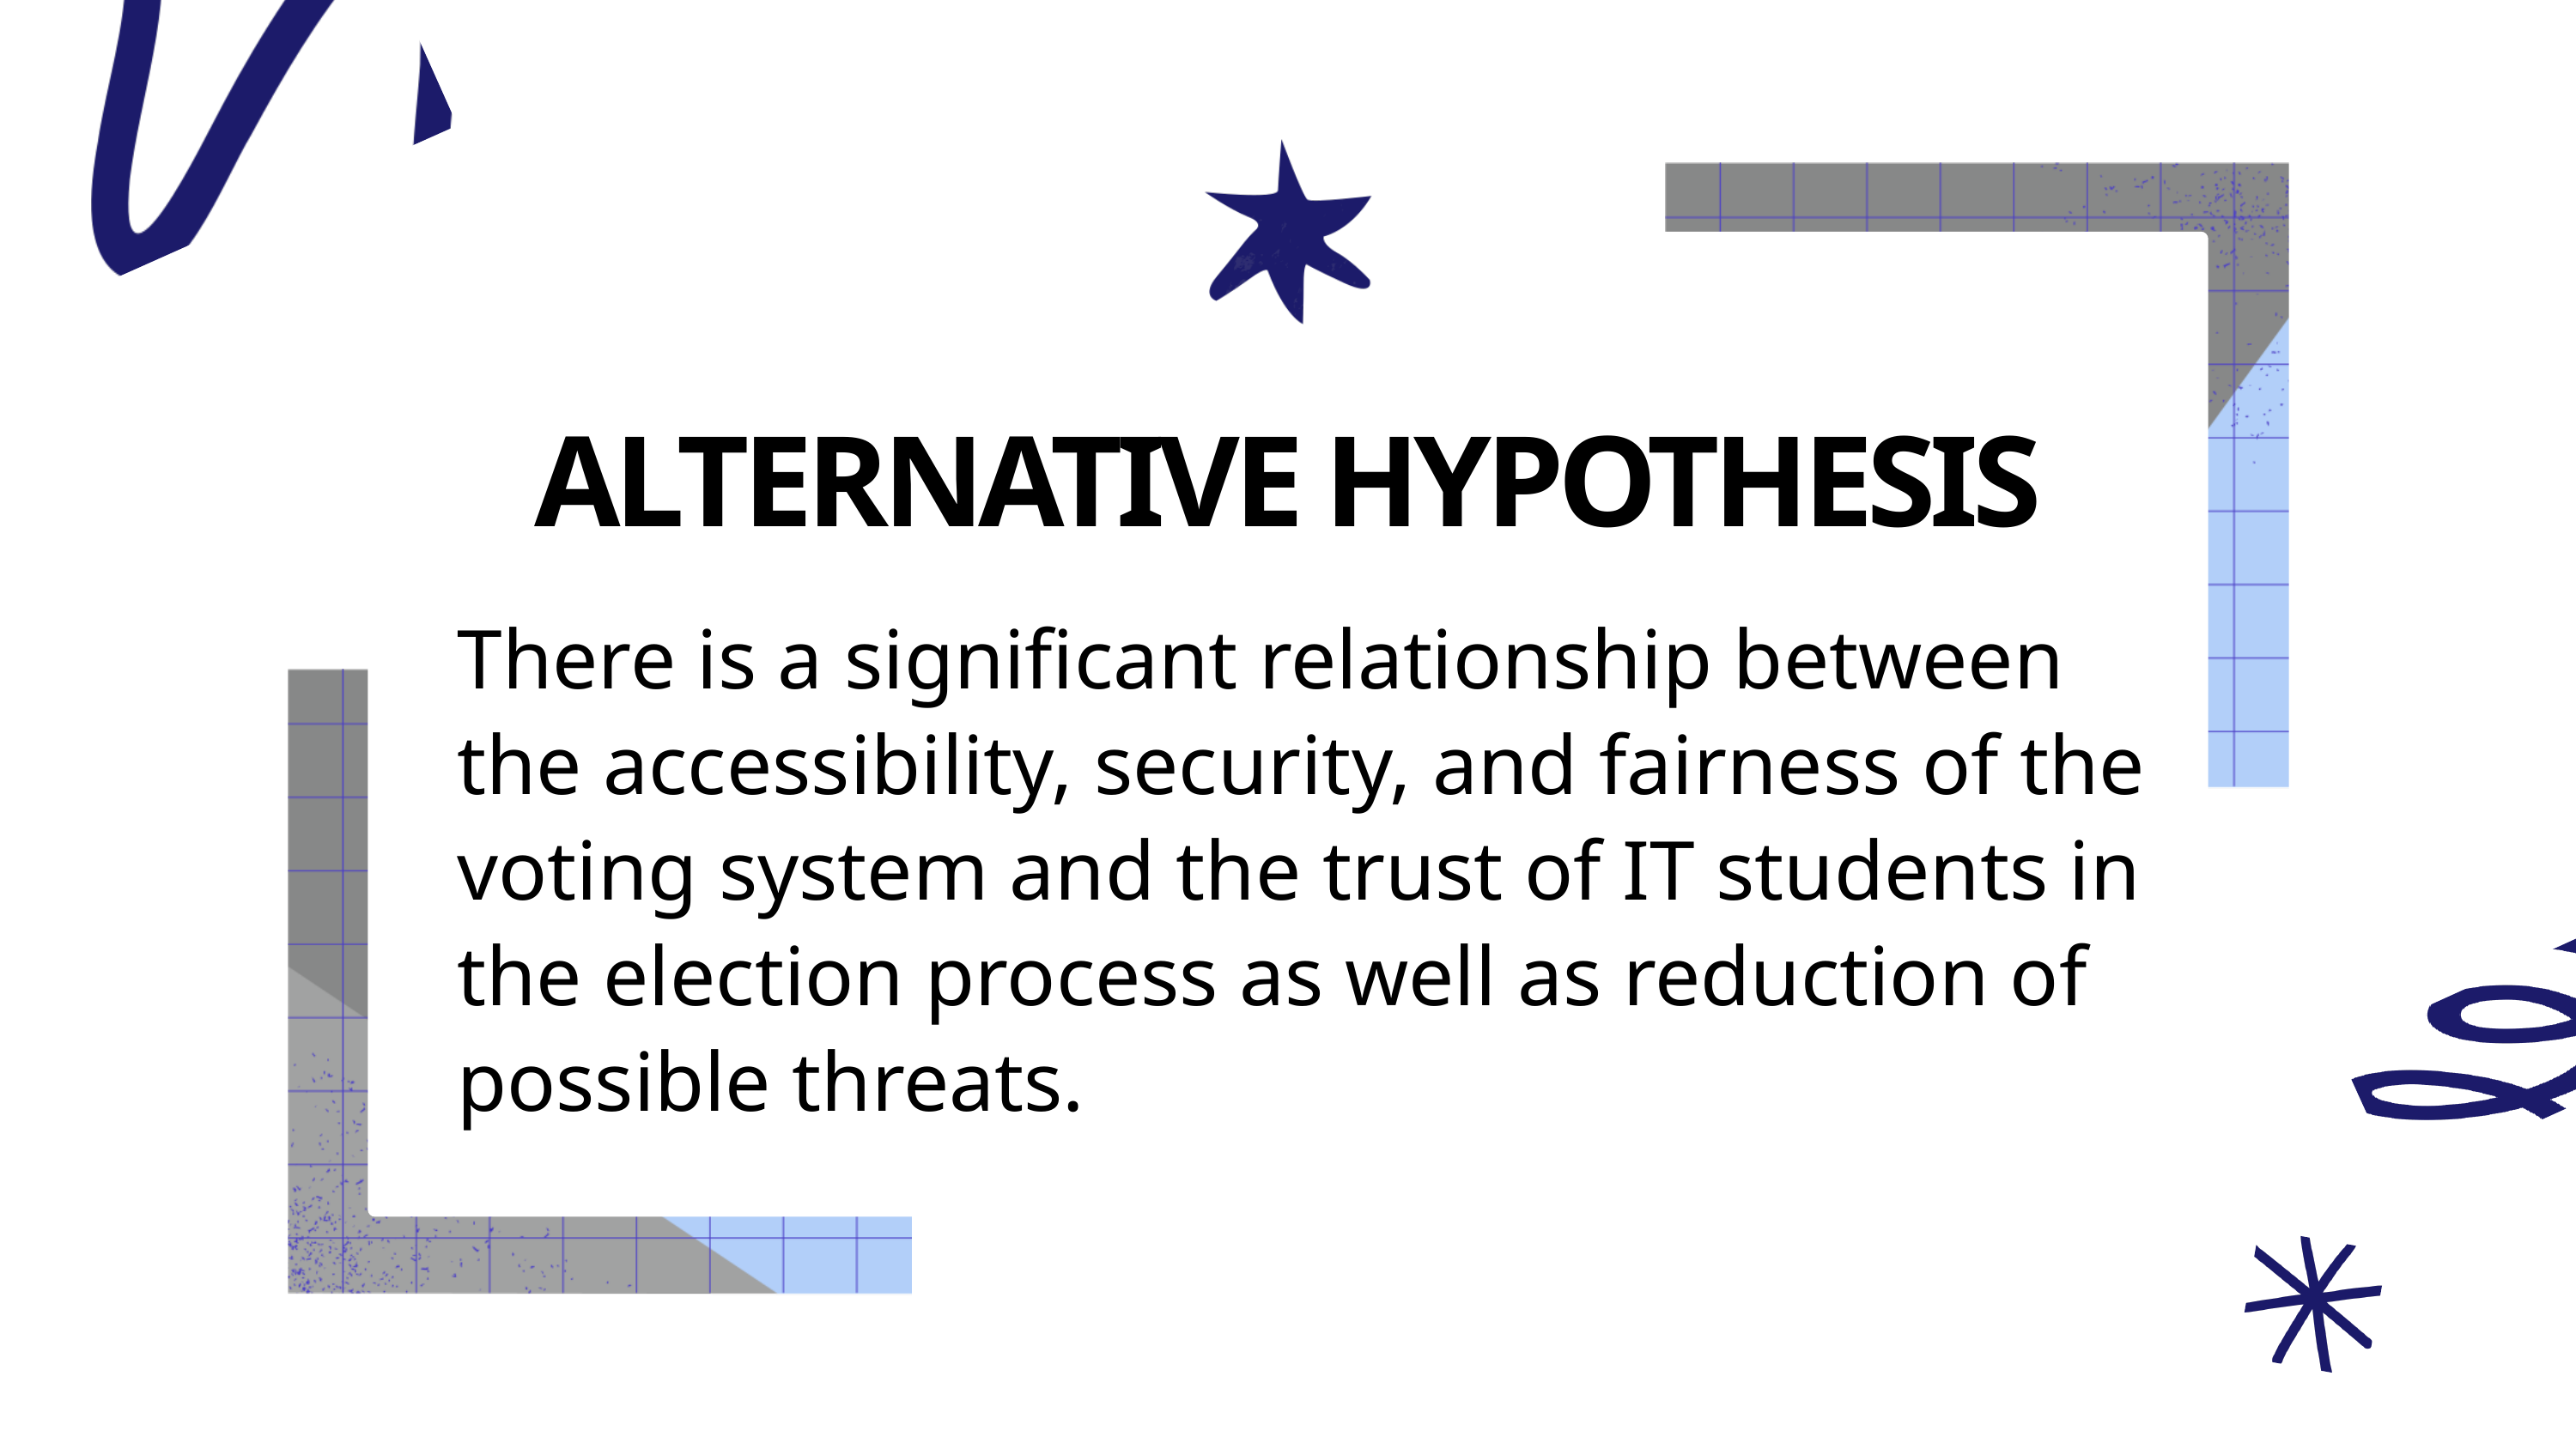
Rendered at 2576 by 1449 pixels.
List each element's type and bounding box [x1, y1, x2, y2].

text_box [0, 0, 458, 324]
text_box [1665, 161, 2289, 790]
text_box [288, 668, 912, 1296]
text_box [368, 231, 2208, 1217]
text_box [2336, 938, 2576, 1185]
text_box [2236, 1228, 2389, 1379]
text_box [1200, 139, 1376, 230]
